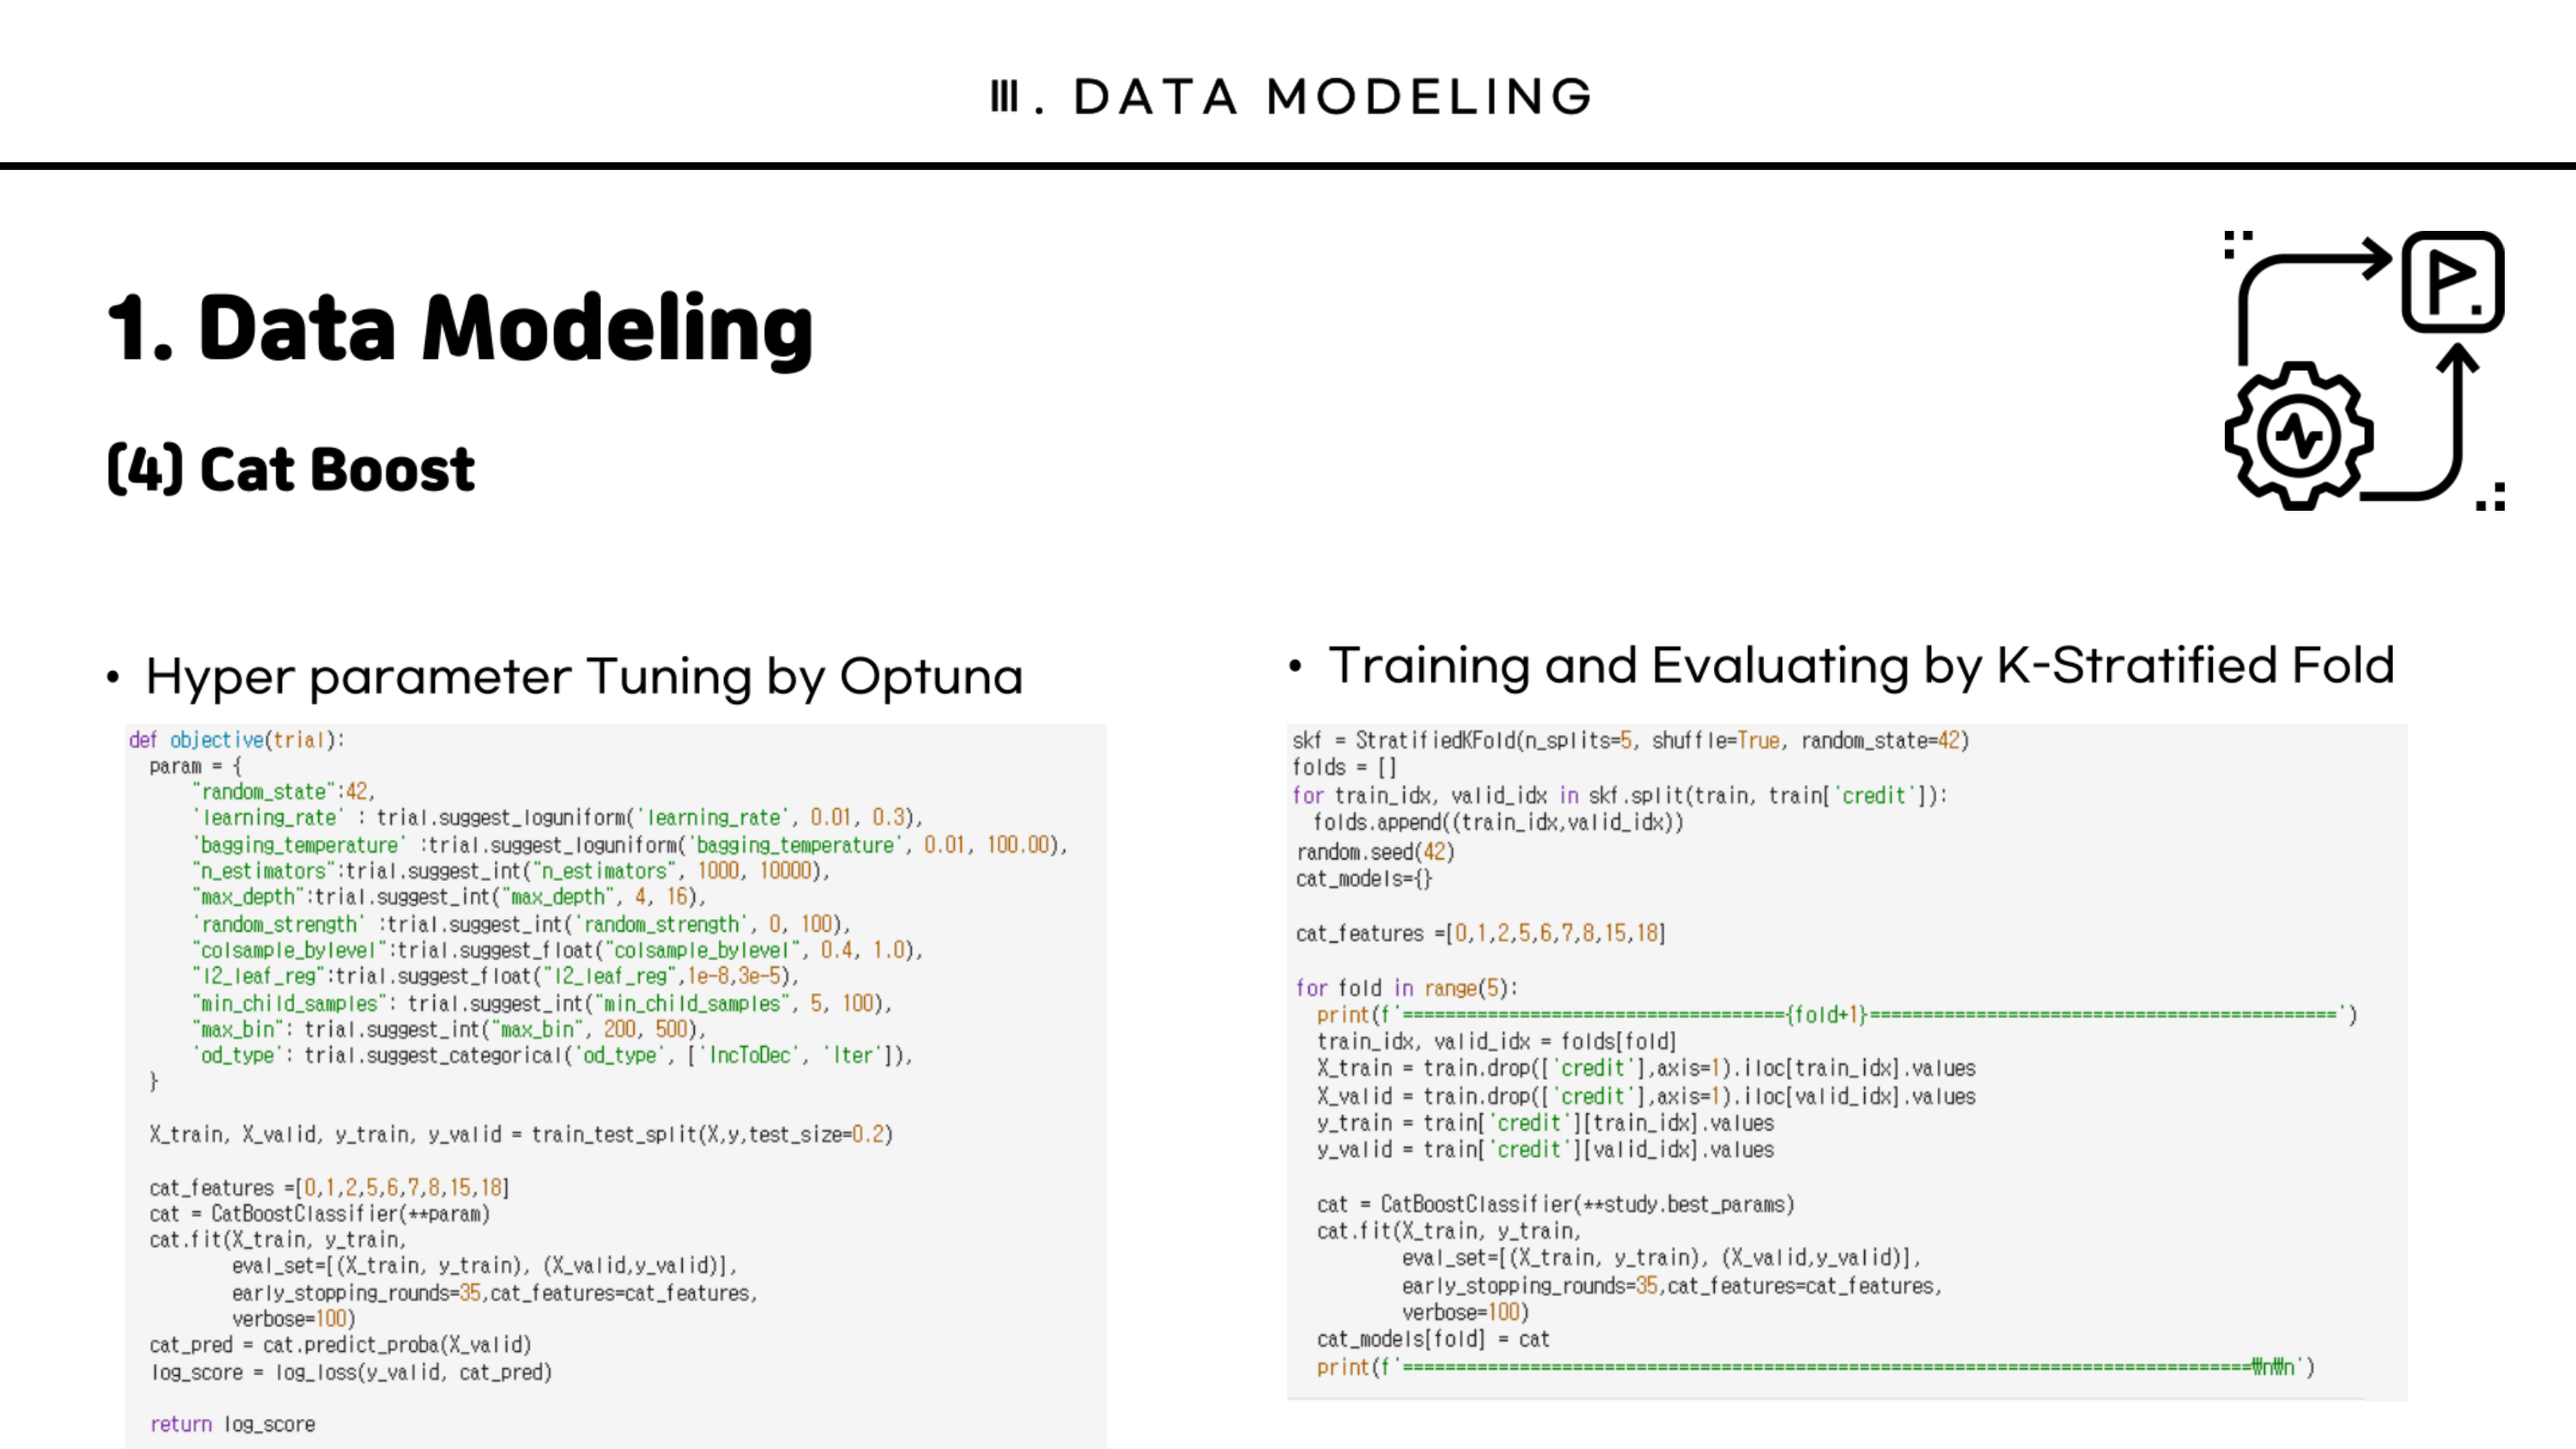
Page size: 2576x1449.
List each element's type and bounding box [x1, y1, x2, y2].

text_box [2225, 231, 2505, 512]
text_box [2014, 781, 2408, 1402]
text_box [1287, 724, 2011, 837]
text_box [1287, 837, 2366, 1402]
picture [743, 66, 1610, 136]
picture [99, 642, 1047, 786]
text_box [0, 162, 2576, 170]
text_box [125, 724, 1107, 1449]
picture [94, 258, 849, 412]
picture [98, 427, 502, 523]
picture [1280, 632, 2418, 775]
